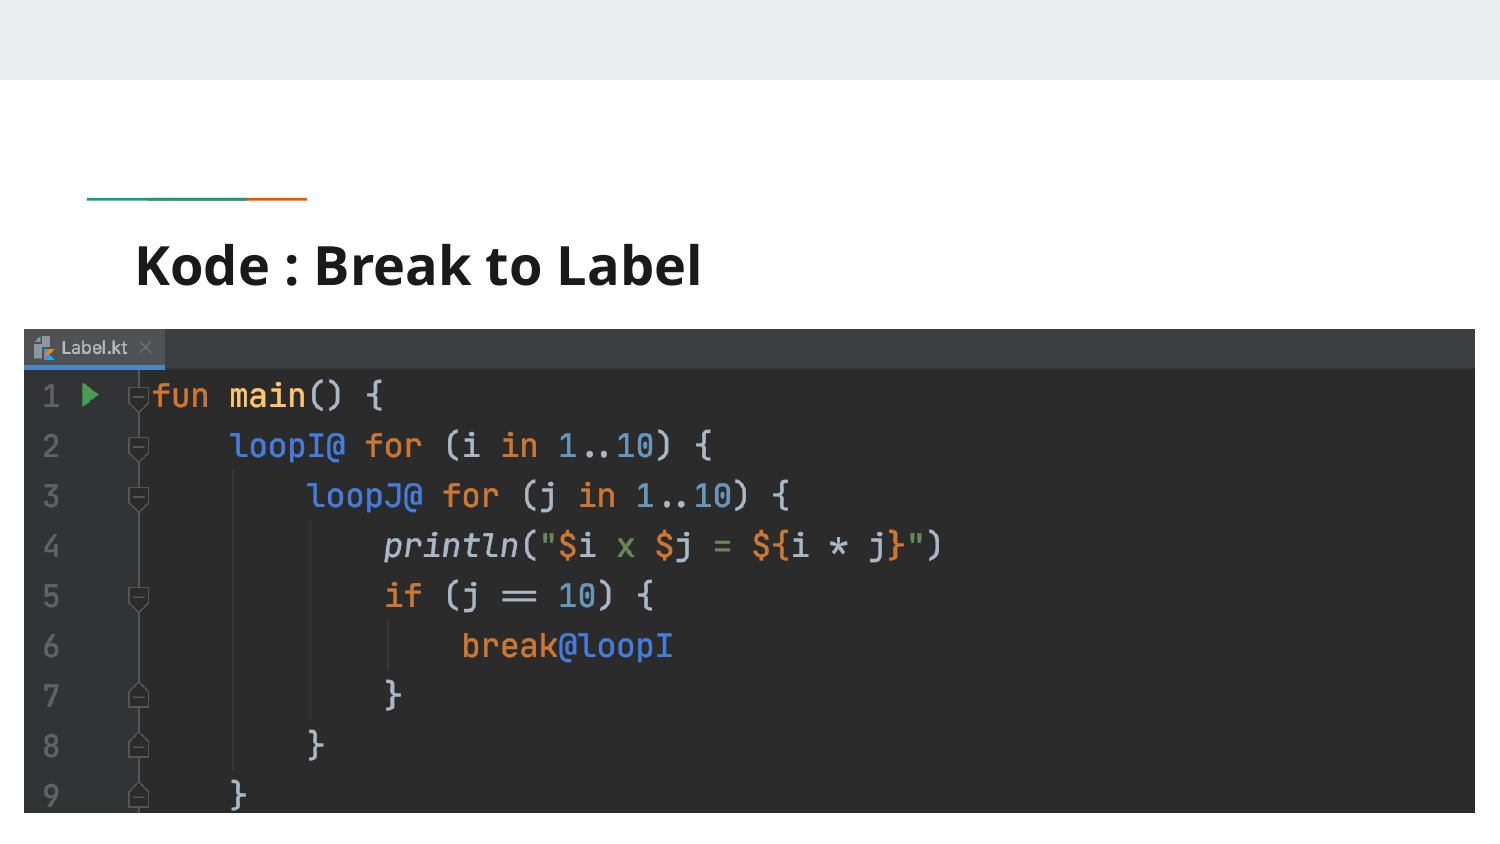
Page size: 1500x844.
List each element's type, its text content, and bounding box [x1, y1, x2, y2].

picture [24, 328, 1476, 813]
title Kode : Break to Label [119, 216, 1381, 305]
